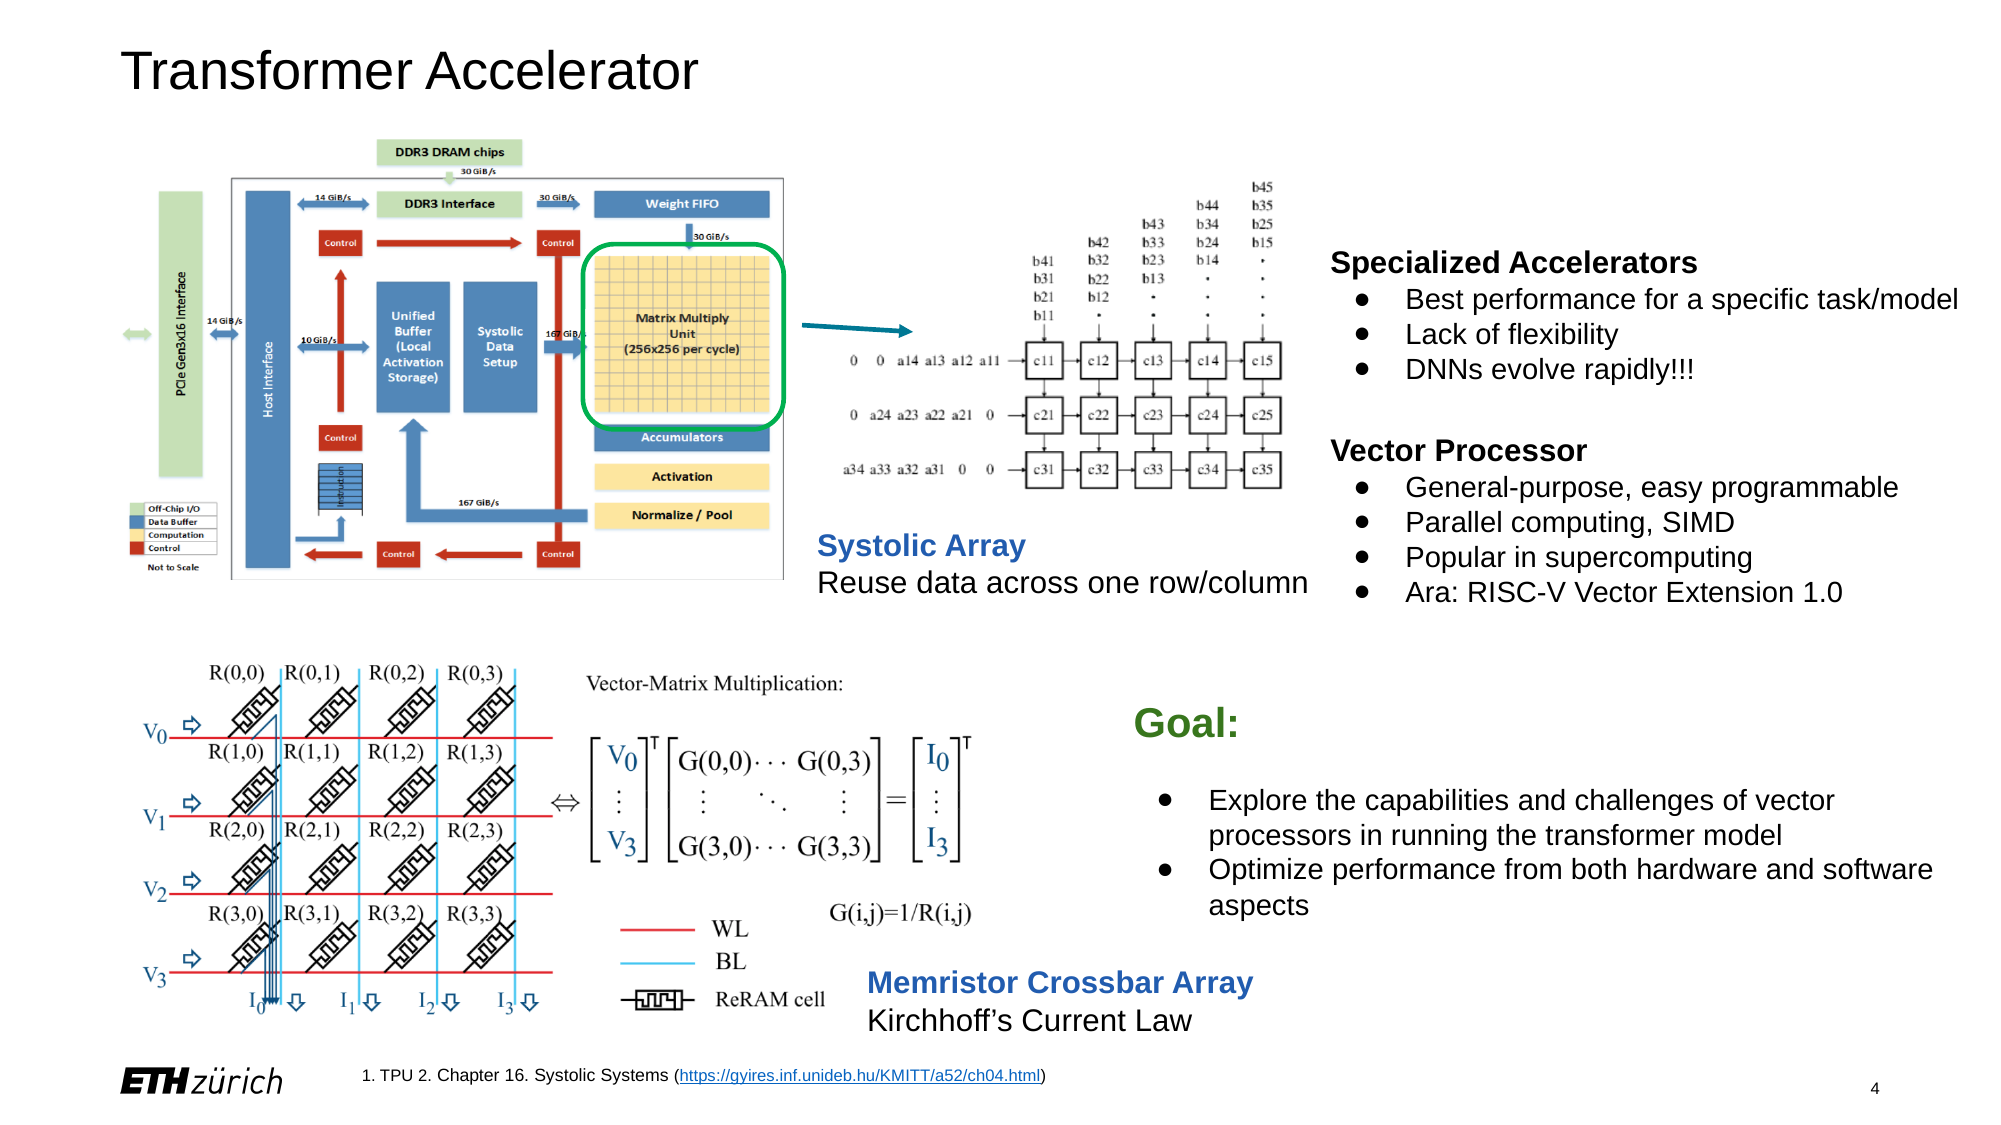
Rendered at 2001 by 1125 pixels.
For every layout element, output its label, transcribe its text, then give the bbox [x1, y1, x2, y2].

picture [119, 138, 784, 580]
picture [821, 175, 1290, 498]
text_box Vector Processor General-purpose, easy programmable Parallel computing, SIMD Popular in supercomputing Ara: RISC-V Vector Extension 1.0 [1315, 419, 1989, 624]
text_box Goal: Explore the capabilities and challenges of vector processors in running the transformer model Optimize performance from both hardware and software aspects [1118, 680, 1955, 936]
title Transformer Accelerator [120, 42, 1880, 191]
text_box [801, 324, 914, 333]
text_box 1. TPU 2. Chapter 16. Systolic Systems (https://gyires.inf.unideb.hu/KMITT/a52/ch04.html) [346, 1053, 1849, 1097]
picture [119, 643, 979, 1026]
slide_number ‹#› [1827, 1069, 1880, 1106]
text_box Systolic Array Reuse data across one row/column [802, 509, 1315, 615]
picture [120, 1067, 282, 1094]
text_box Memristor Crossbar Array Kirchhoff’s Current Law [851, 947, 1410, 1053]
text_box Specialized Accelerators Best performance for a specific task/model Lack of flexibility DNNs evolve rapidly!!! [1315, 231, 1989, 401]
